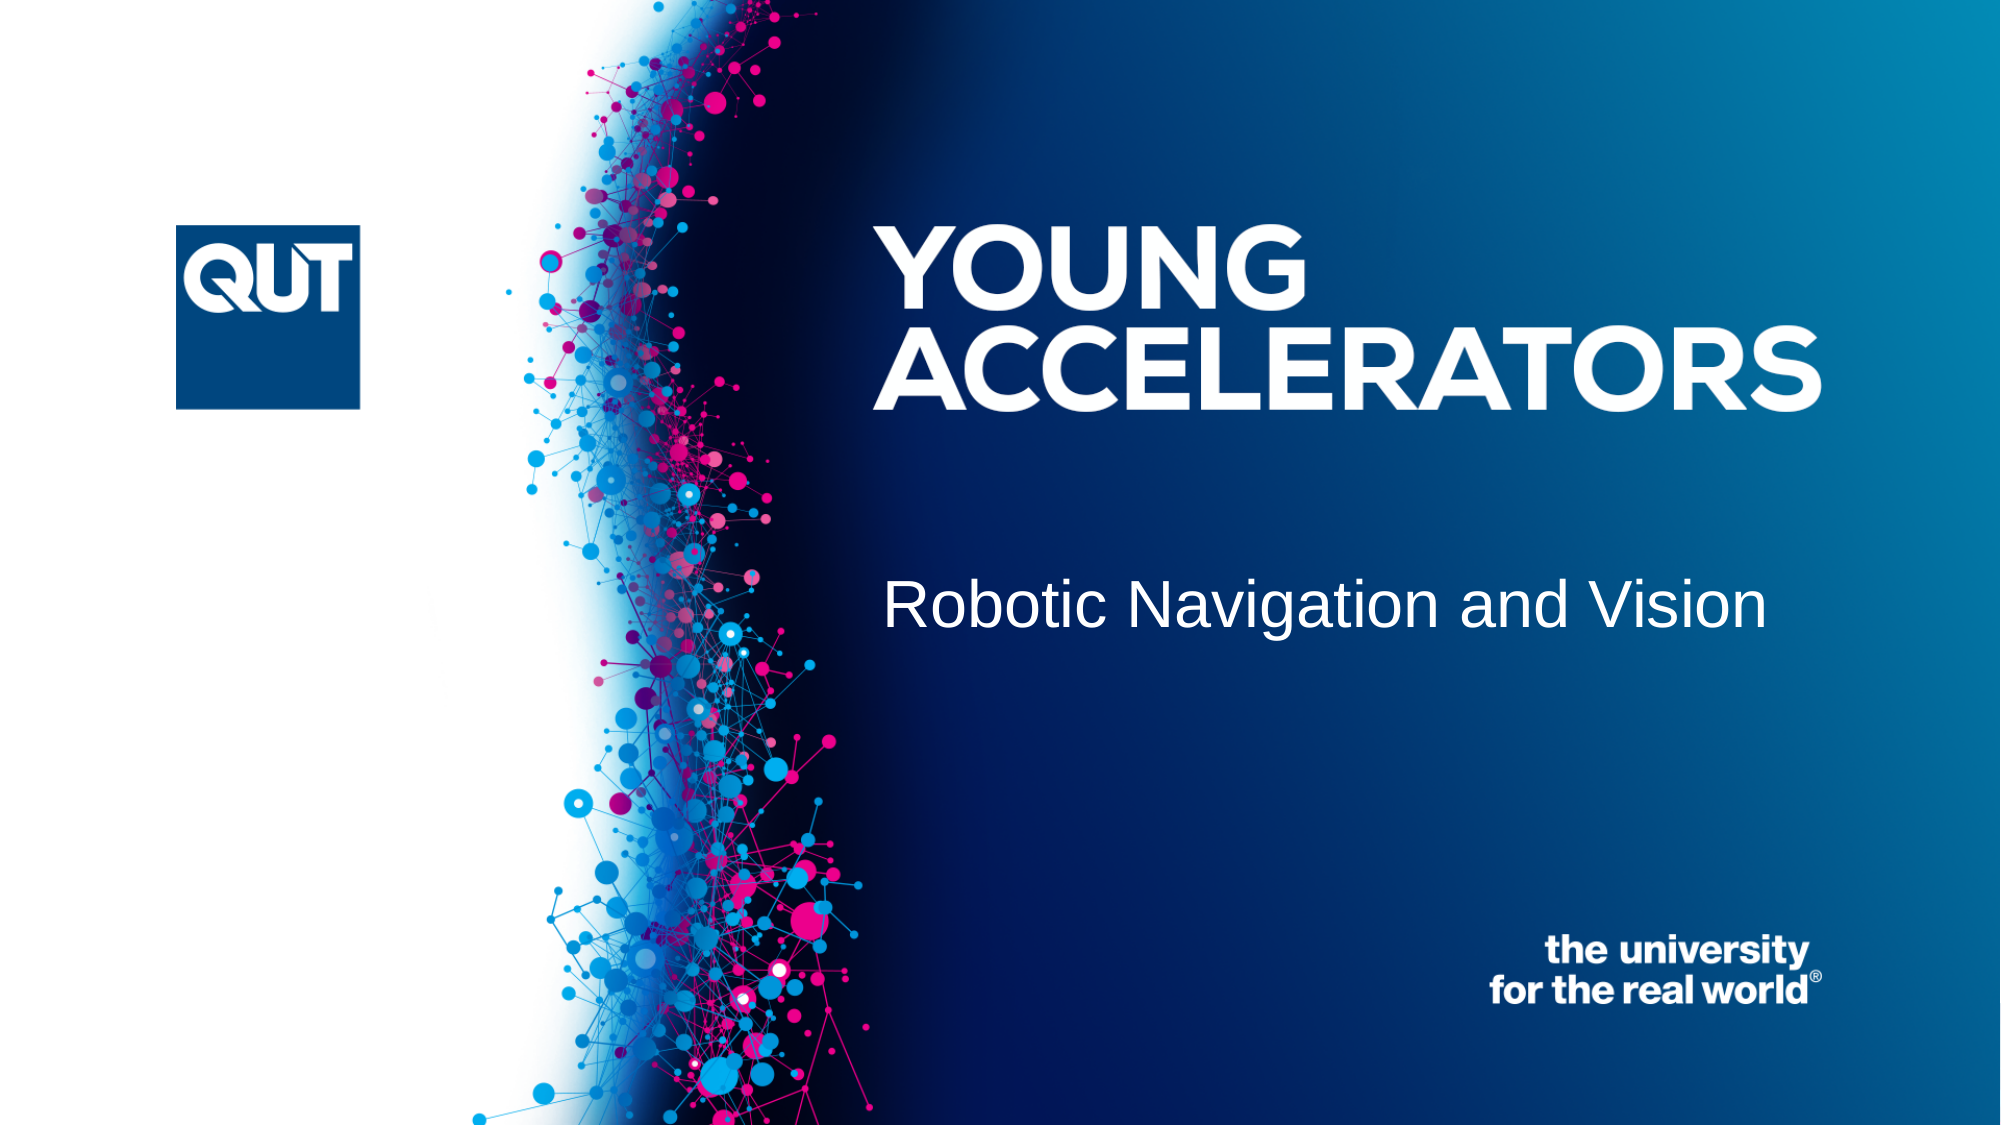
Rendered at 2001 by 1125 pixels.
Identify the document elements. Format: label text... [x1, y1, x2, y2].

picture [1892, 852, 1902, 857]
picture [1751, 326, 1821, 411]
title Robotic Navigation and Vision [867, 562, 1915, 705]
picture [1958, 996, 1966, 1004]
picture [0, 0, 2001, 1125]
picture [1867, 804, 1877, 812]
picture [1639, 285, 1644, 293]
picture [1745, 507, 1753, 512]
picture [1726, 506, 1732, 518]
picture [1720, 500, 1729, 509]
